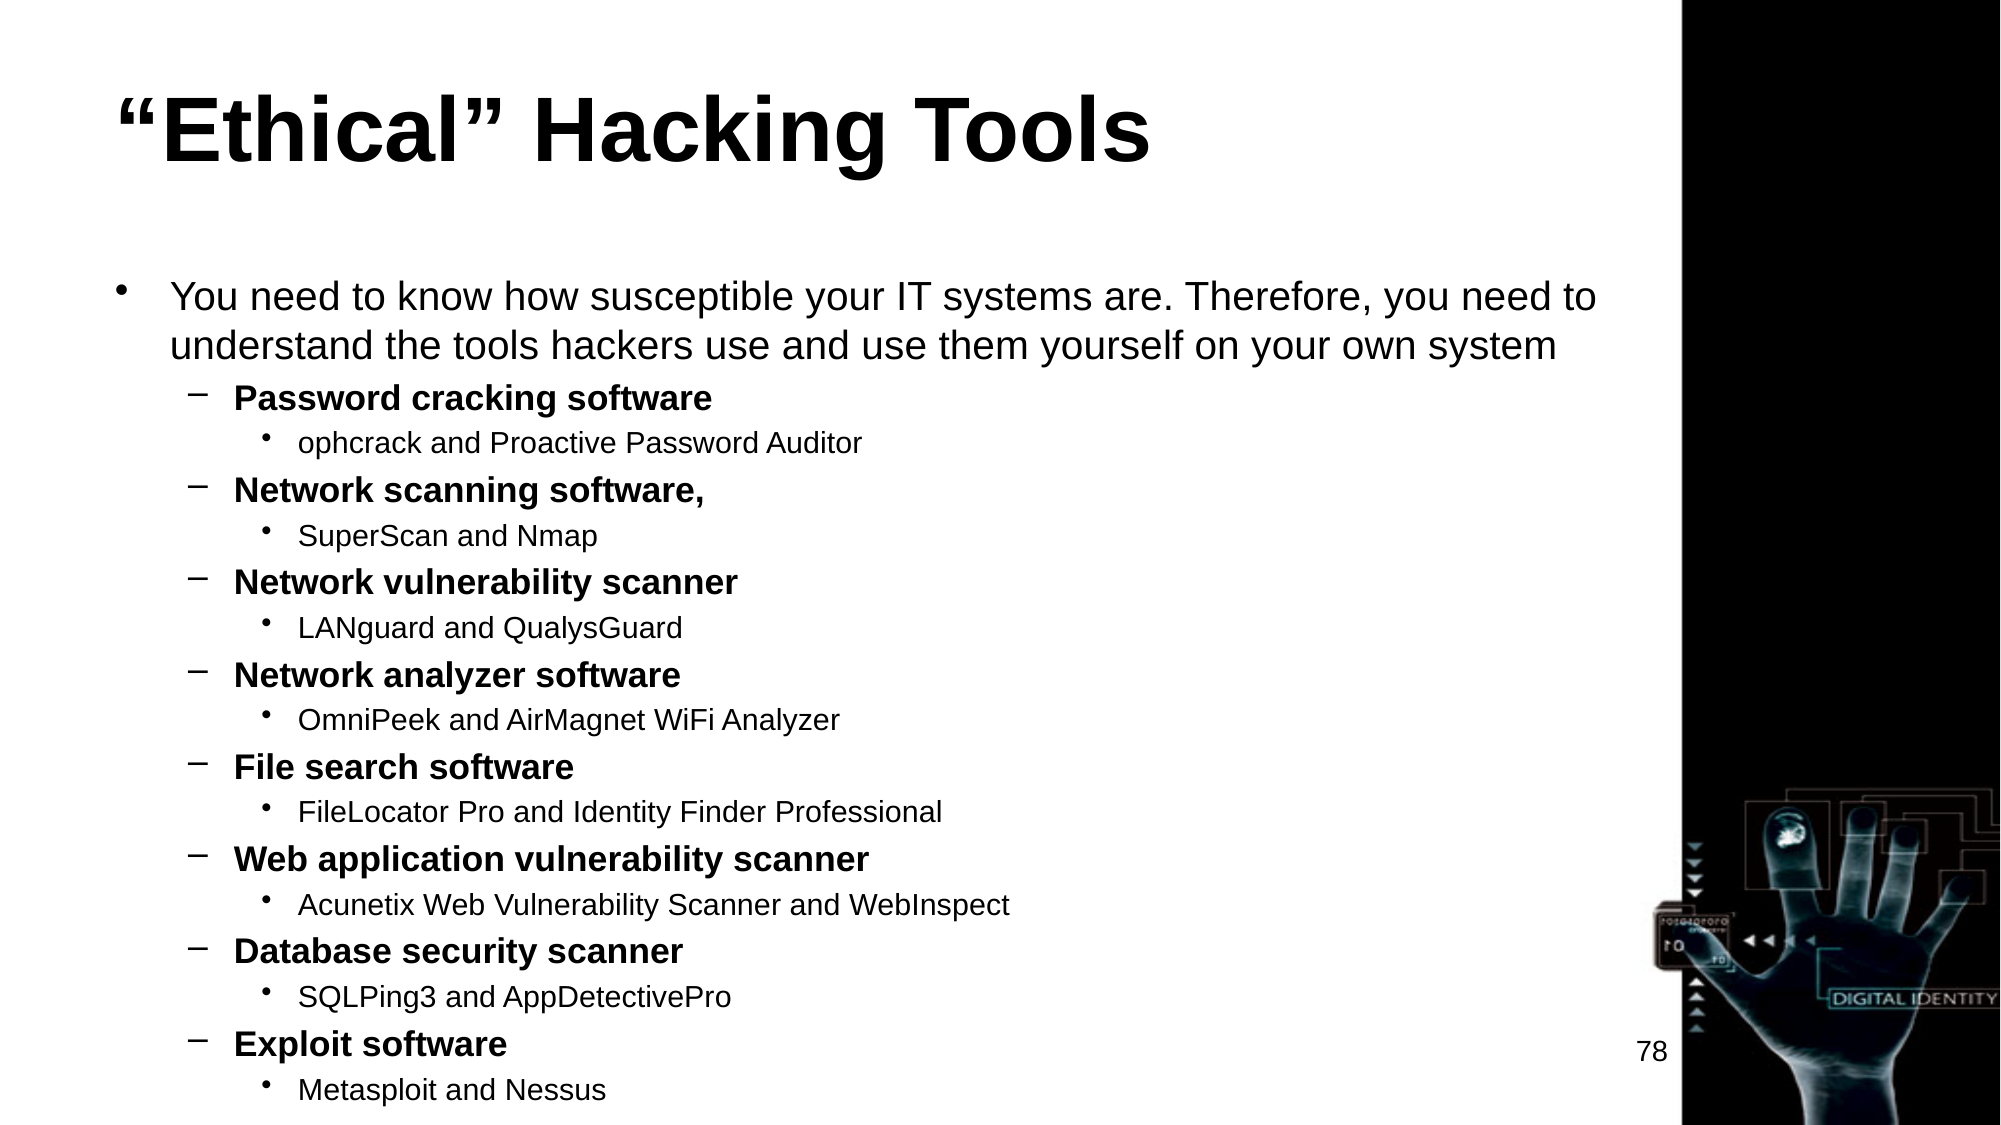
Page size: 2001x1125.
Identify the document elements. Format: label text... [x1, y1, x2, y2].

title “Ethical” Hacking Tools [99, 12, 1684, 238]
picture [0, 0, 2001, 1125]
list You need to know how susceptible your IT systems are. Therefore, you need to understand the tools hackers use and use them yourself on your own system Password cracking software ophcrack and Proactive Password Auditor Network scanning software, SuperScan and Nmap Network vulnerability scanner LANguard and QualysGuard Network analyzer software OmniPeek and AirMagnet WiFi Analyzer File search software FileLocator Pro and Identity Finder Professional Web application vulnerability scanner Acunetix Web Vulnerability Scanner and WebInspect Database security scanner SQLPing3 and AppDetectivePro Exploit software Metasploit and Nessus [99, 262, 1684, 1125]
slide_number 78 [1416, 1024, 1684, 1101]
